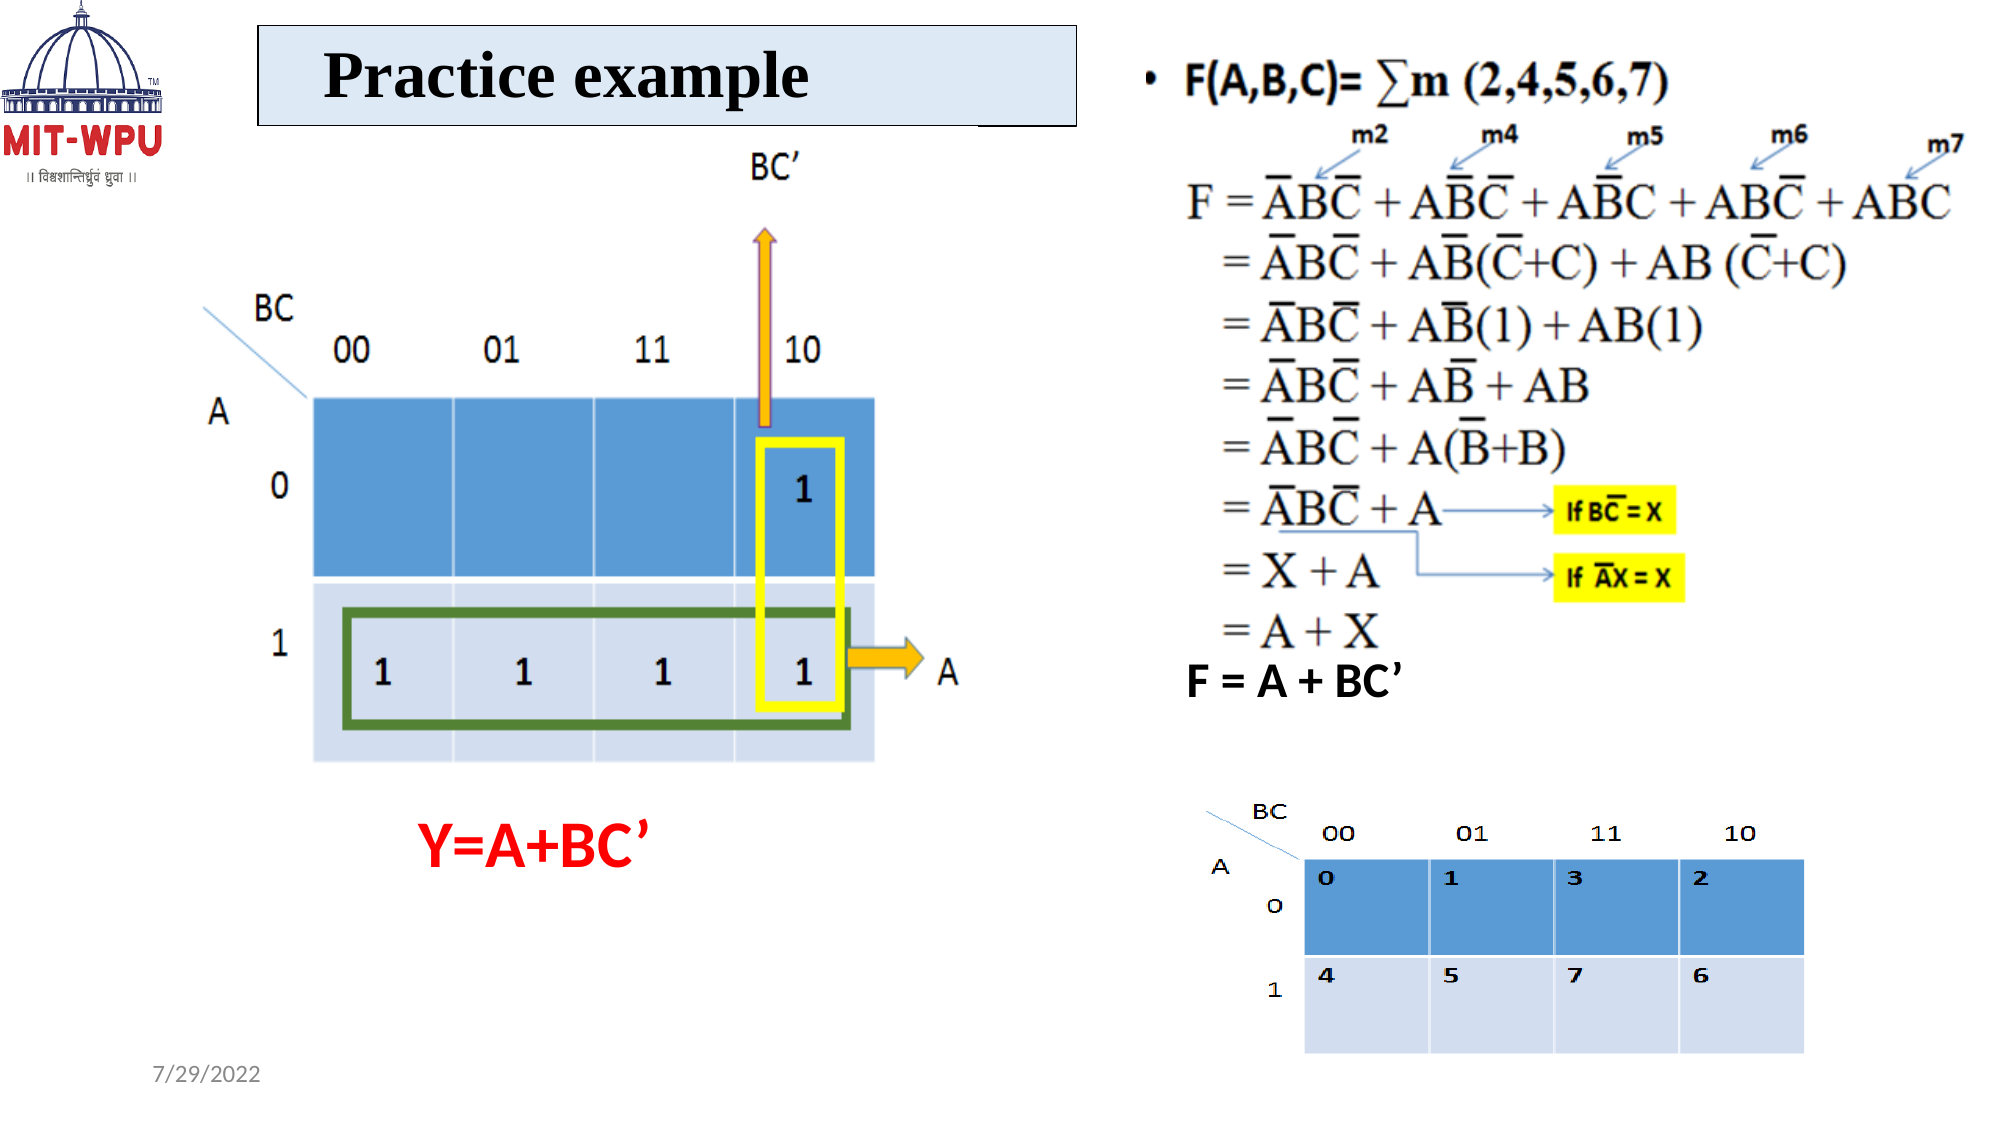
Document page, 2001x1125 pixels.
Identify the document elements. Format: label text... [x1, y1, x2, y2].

text_box Y=A+BC’ [403, 802, 668, 889]
picture [1192, 792, 1832, 1064]
picture [0, 0, 182, 188]
title Practice example [257, 25, 1077, 127]
picture [197, 126, 978, 794]
picture [1145, 37, 1986, 662]
text_box F = A + BC’ [1171, 670, 1487, 715]
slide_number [137, 1042, 588, 1103]
